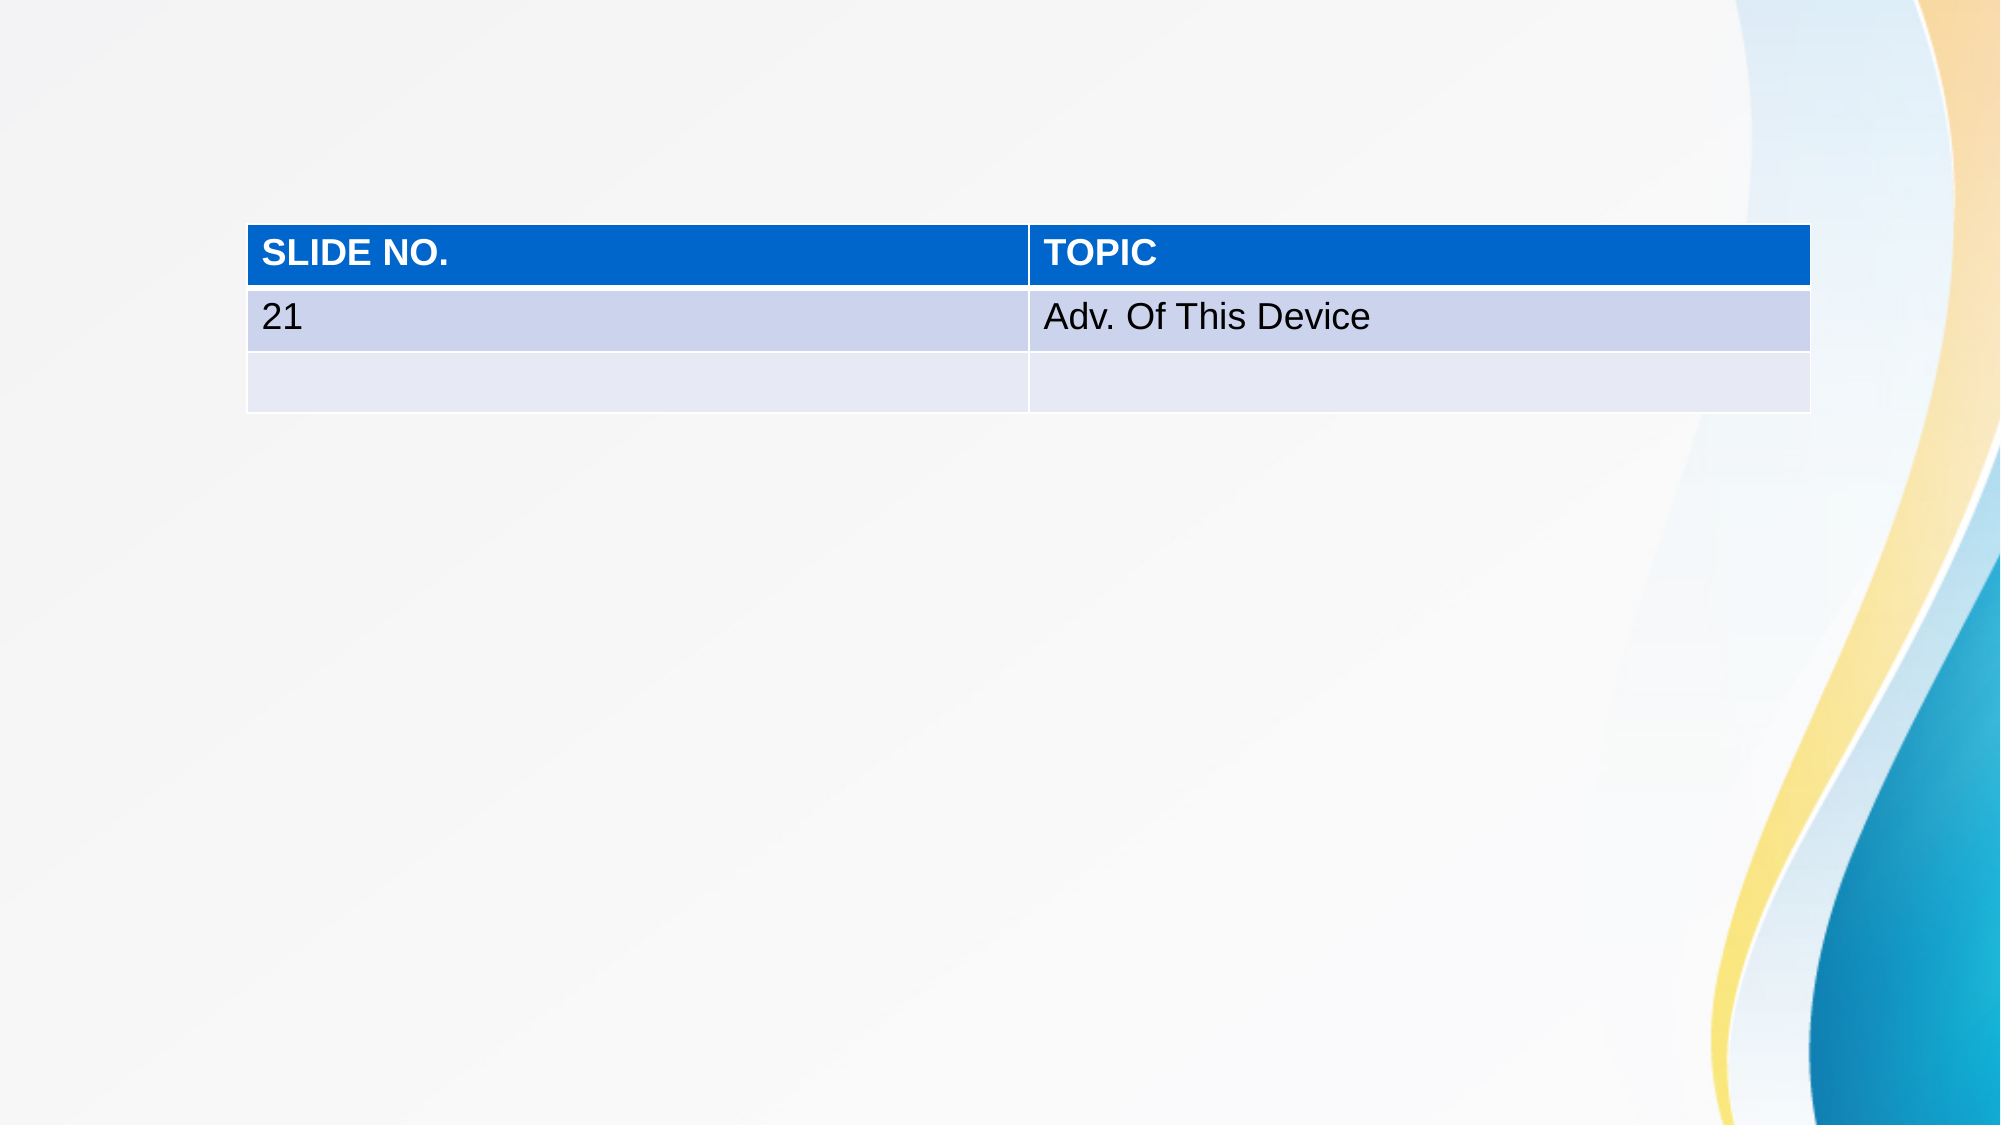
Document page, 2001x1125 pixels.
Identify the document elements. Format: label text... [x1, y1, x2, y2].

table_cell [248, 353, 1028, 412]
table_cell Adv. Of This Device [1030, 291, 1810, 351]
table_header TOPIC [1030, 225, 1810, 285]
picture [0, 0, 2001, 1125]
table_cell [1030, 353, 1810, 412]
table_header SLIDE NO. [248, 225, 1028, 285]
table_cell 21 [248, 291, 1028, 351]
